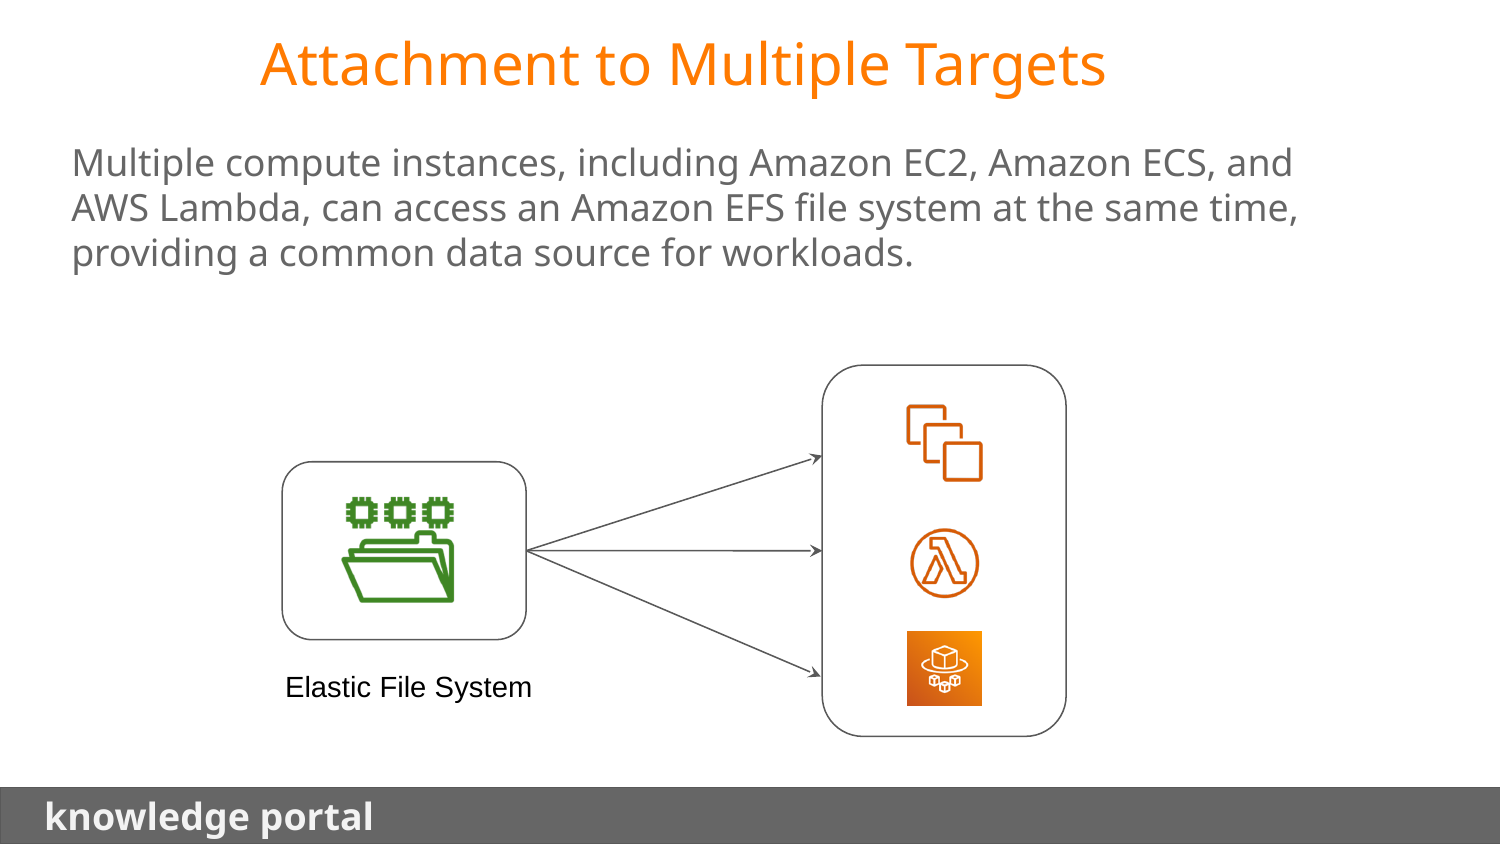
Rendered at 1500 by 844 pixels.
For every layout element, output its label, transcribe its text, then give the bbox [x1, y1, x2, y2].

picture [906, 631, 982, 707]
picture [902, 401, 986, 485]
text_box [282, 461, 520, 640]
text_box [525, 550, 821, 677]
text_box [525, 455, 823, 550]
picture [336, 489, 459, 612]
text_box Elastic File System [269, 653, 557, 718]
subtitle Attachment to Multiple Targets [0, 12, 1391, 143]
text_box Multiple compute instances, including Amazon EC2, Amazon ECS, and AWS Lambda, can access an Amazon EFS file system at the same time, providing a common data source for workloads. [56, 123, 1366, 246]
picture [906, 525, 982, 601]
text_box [822, 365, 1067, 737]
text_box knowledge portal [0, 787, 1500, 844]
